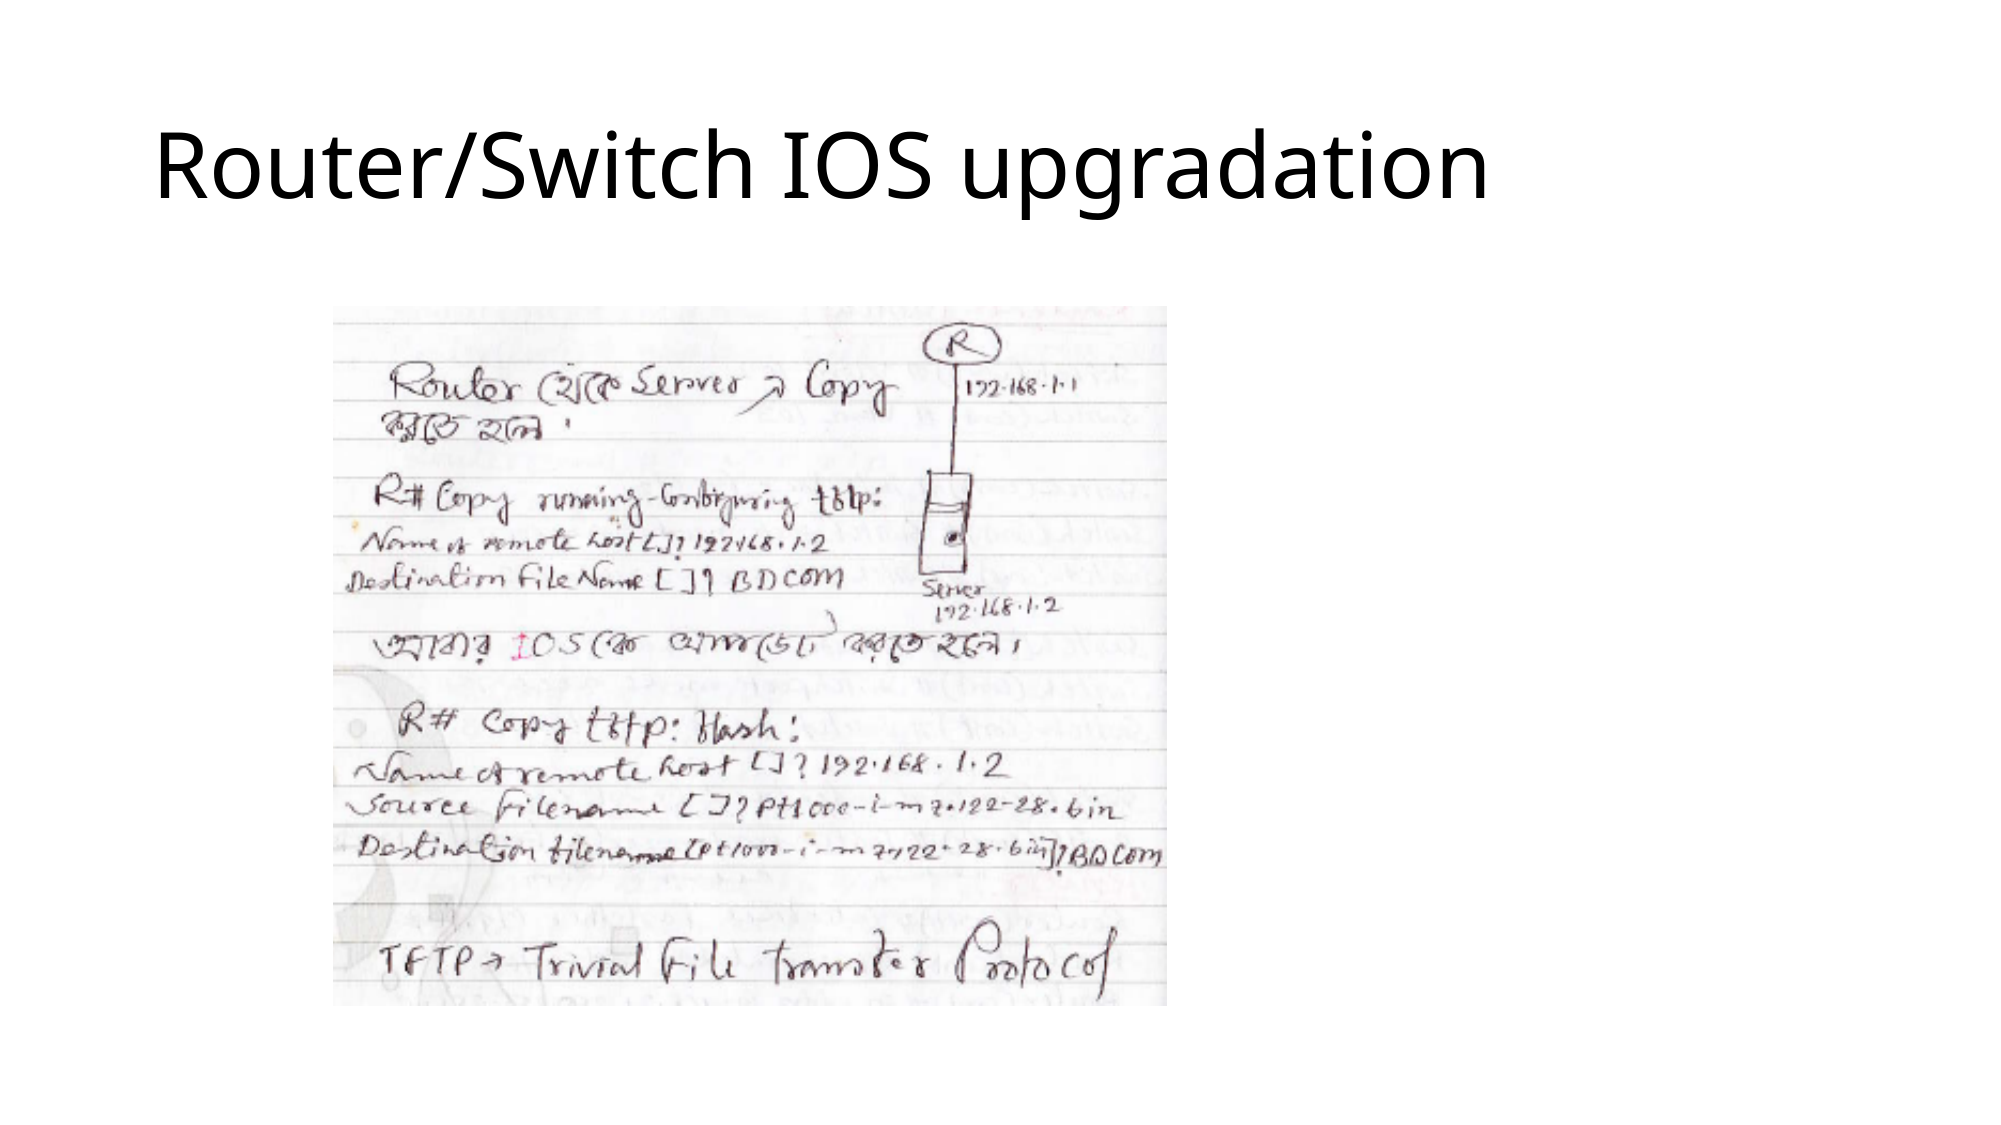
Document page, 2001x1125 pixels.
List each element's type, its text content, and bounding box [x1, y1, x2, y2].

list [333, 306, 1168, 1006]
title Router/Switch IOS upgradation [137, 59, 1863, 278]
